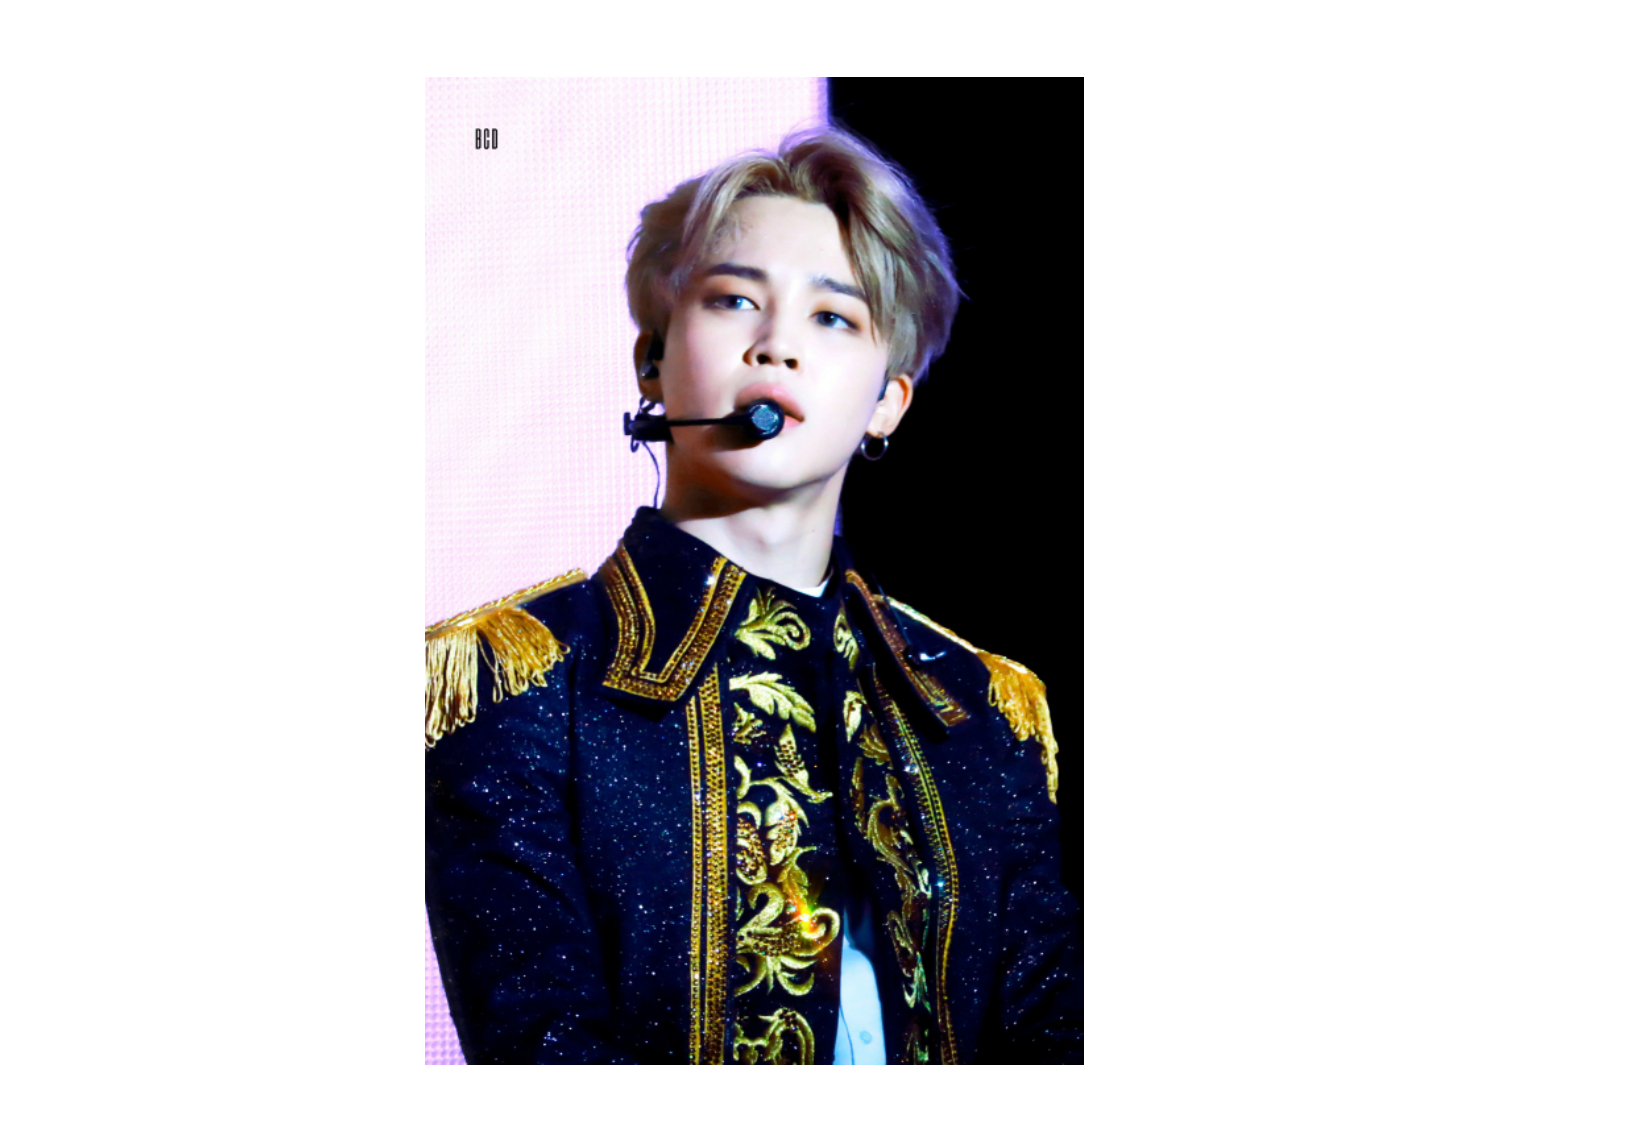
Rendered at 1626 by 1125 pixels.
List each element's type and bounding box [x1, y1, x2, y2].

list [424, 77, 1084, 1066]
